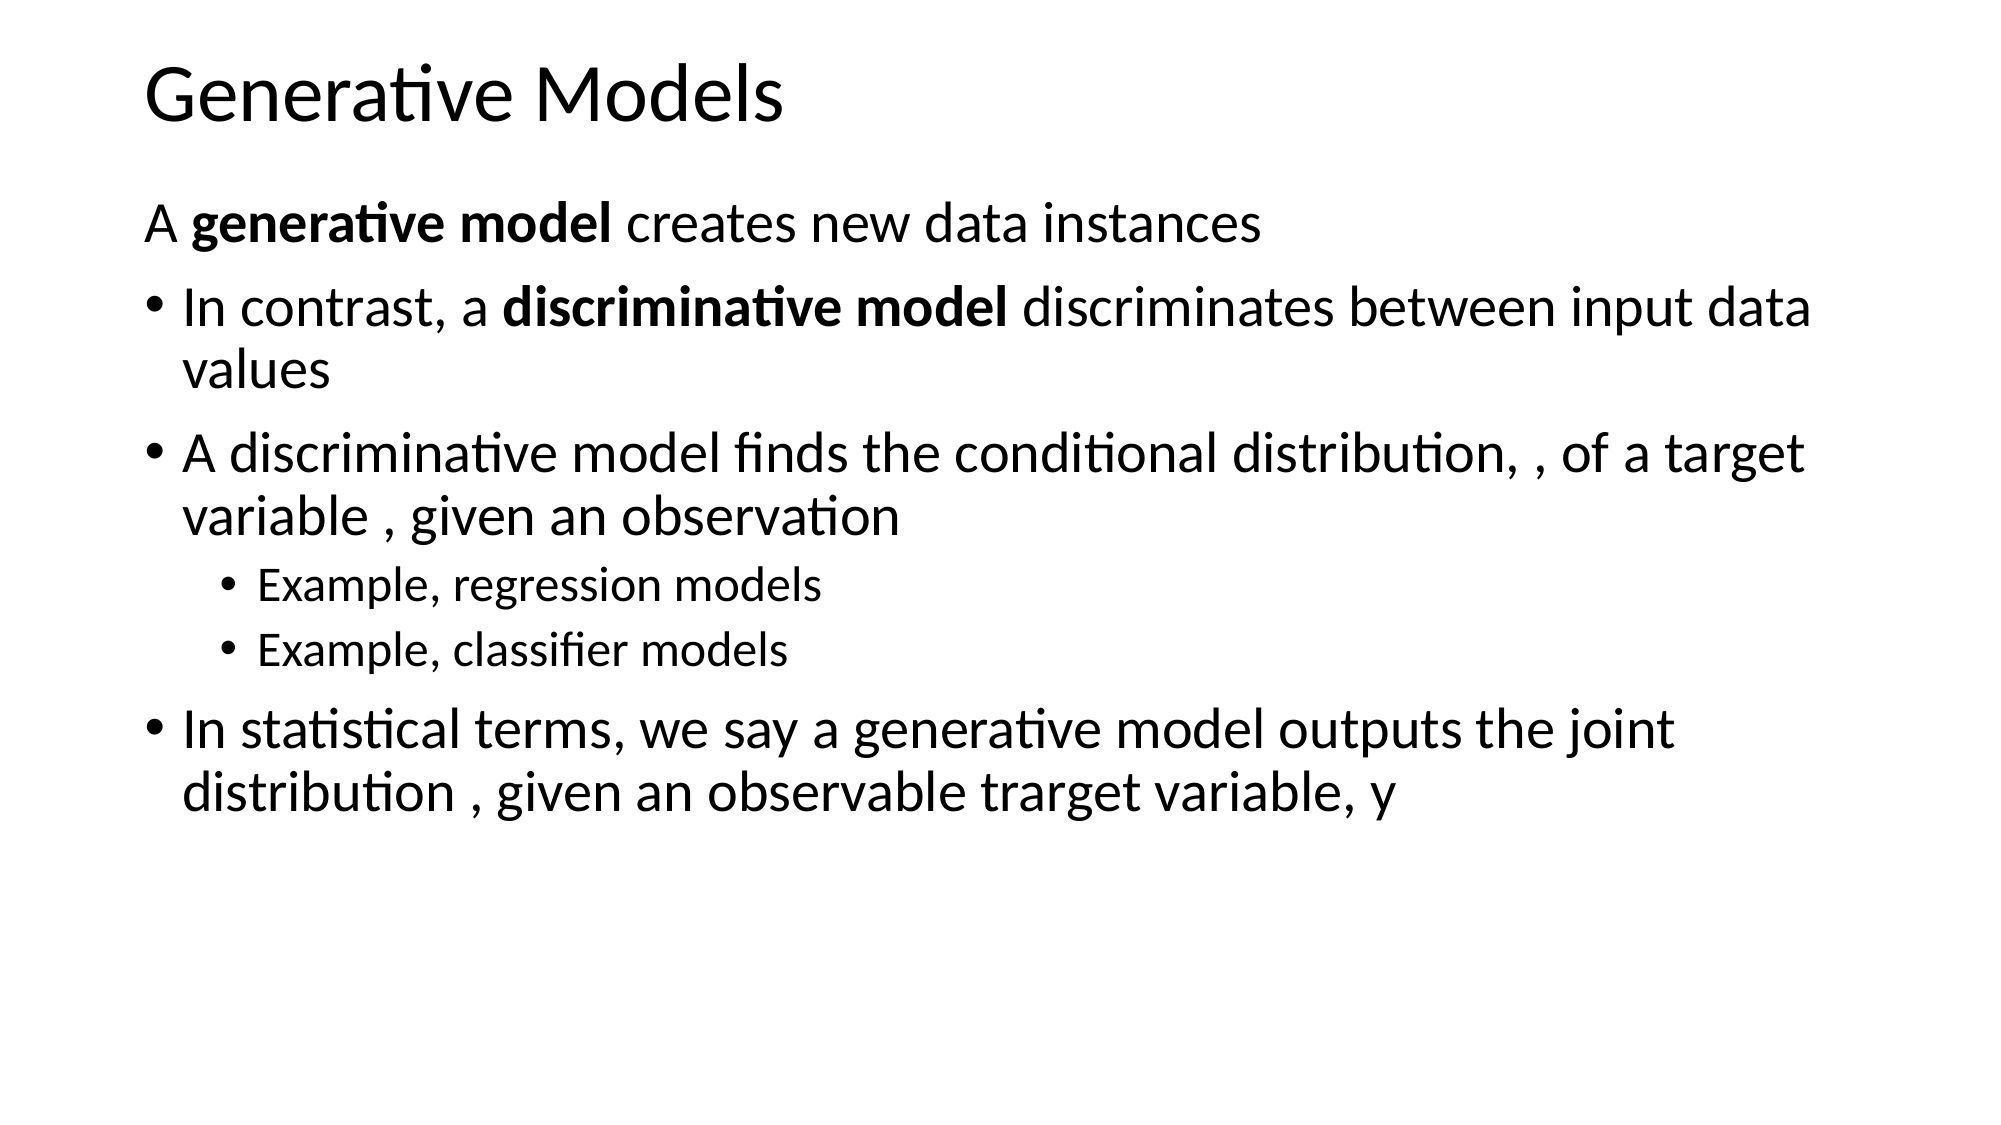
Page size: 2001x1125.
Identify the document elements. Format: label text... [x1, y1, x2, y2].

title Generative Models [129, 22, 1855, 166]
